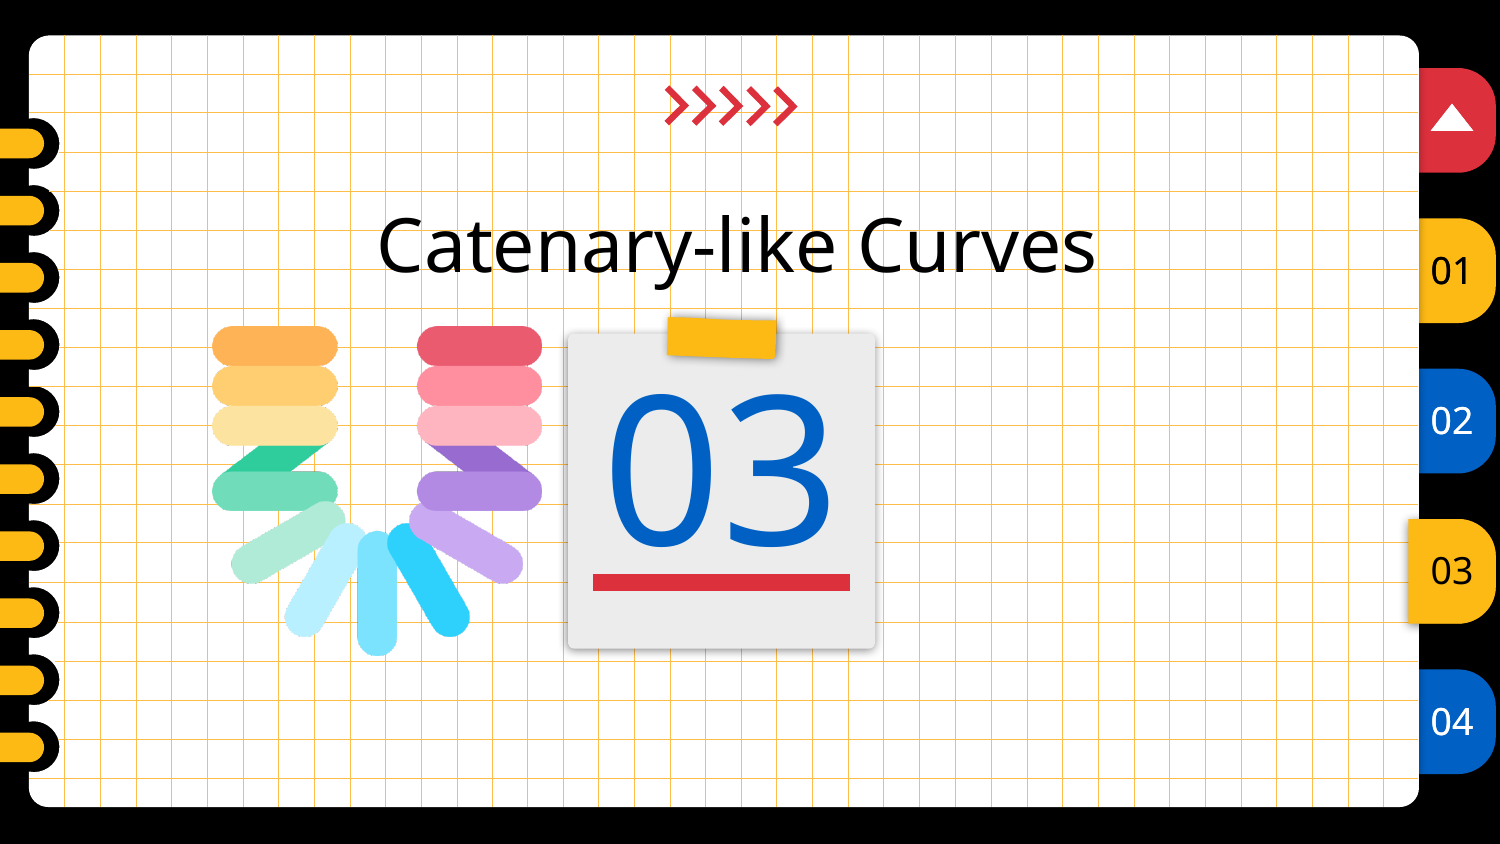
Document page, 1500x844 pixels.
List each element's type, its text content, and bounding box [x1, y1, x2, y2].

picture [211, 325, 542, 656]
text_box 04 [1419, 693, 1485, 747]
text_box 03 [1419, 543, 1485, 597]
text_box 02 [1419, 392, 1485, 446]
text_box [568, 333, 876, 649]
title Catenary-like Curves [305, 195, 1170, 290]
text_box [593, 574, 850, 591]
text_box [1408, 519, 1496, 624]
title 03 [573, 358, 870, 565]
text_box 01 [1419, 242, 1485, 296]
text_box [666, 317, 777, 358]
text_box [648, 84, 799, 128]
text_box [1430, 103, 1474, 131]
